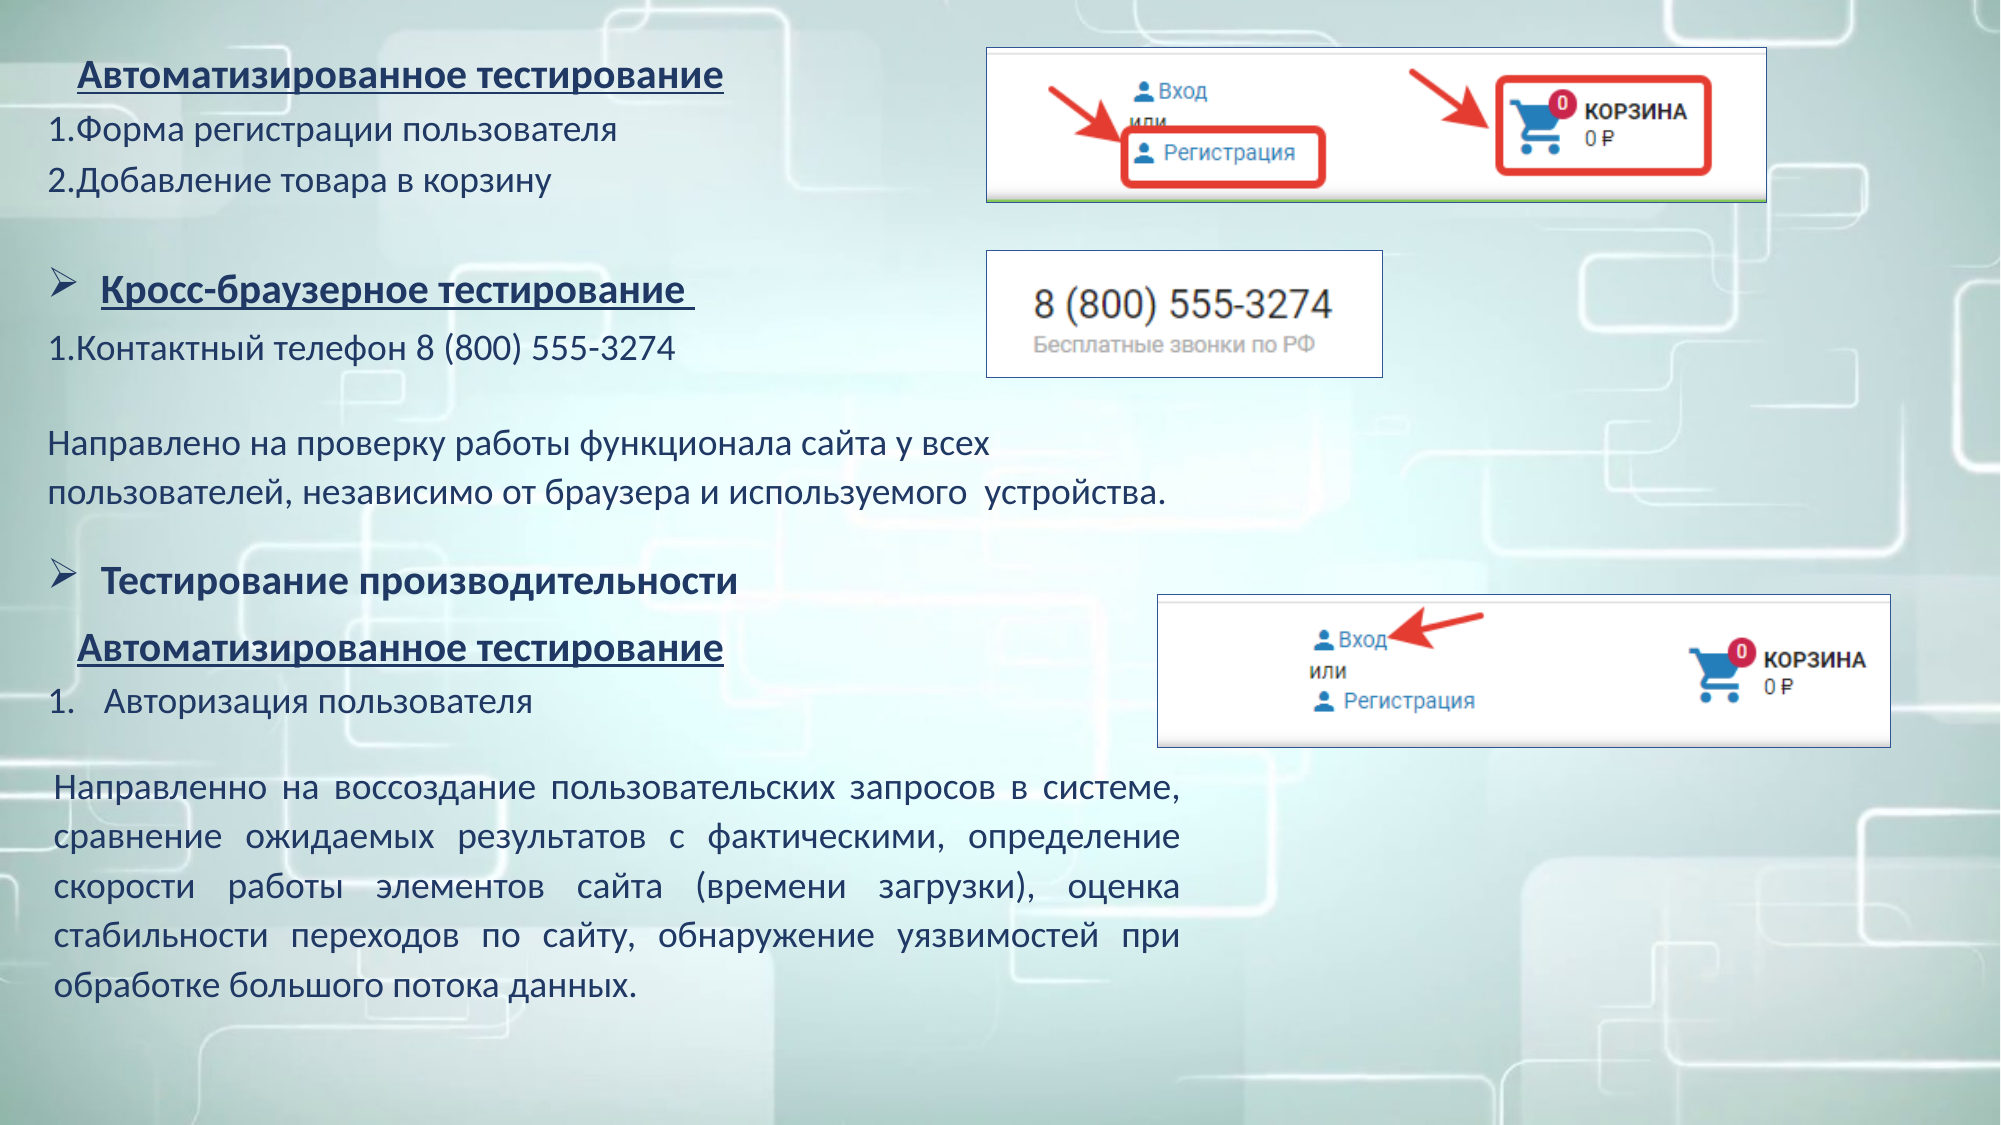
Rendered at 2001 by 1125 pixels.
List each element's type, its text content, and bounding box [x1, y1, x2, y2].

picture [0, 0, 2001, 1125]
text_box Автоматизированное тестирование Форма регистрации пользователя Добавление товара в корзину Кросс-браузерное тестирование Контактный телефон 8 (800) 555-3274 Направлено на проверку работы функционала сайта у всех пользователей, независимо от браузера и используемого устройства. Тестирование производительности Автоматизированное тестирование Авторизация пользователя Направленно на воссоздание пользовательских запросов в системе, сравнение ожидаемых результатов с фактическими, определение скорости работы элементов сайта (времени загрузки), оценка стабильности переходов по сайту, обнаружение уязвимостей при обработке большого потока данных. [32, 39, 1197, 1013]
